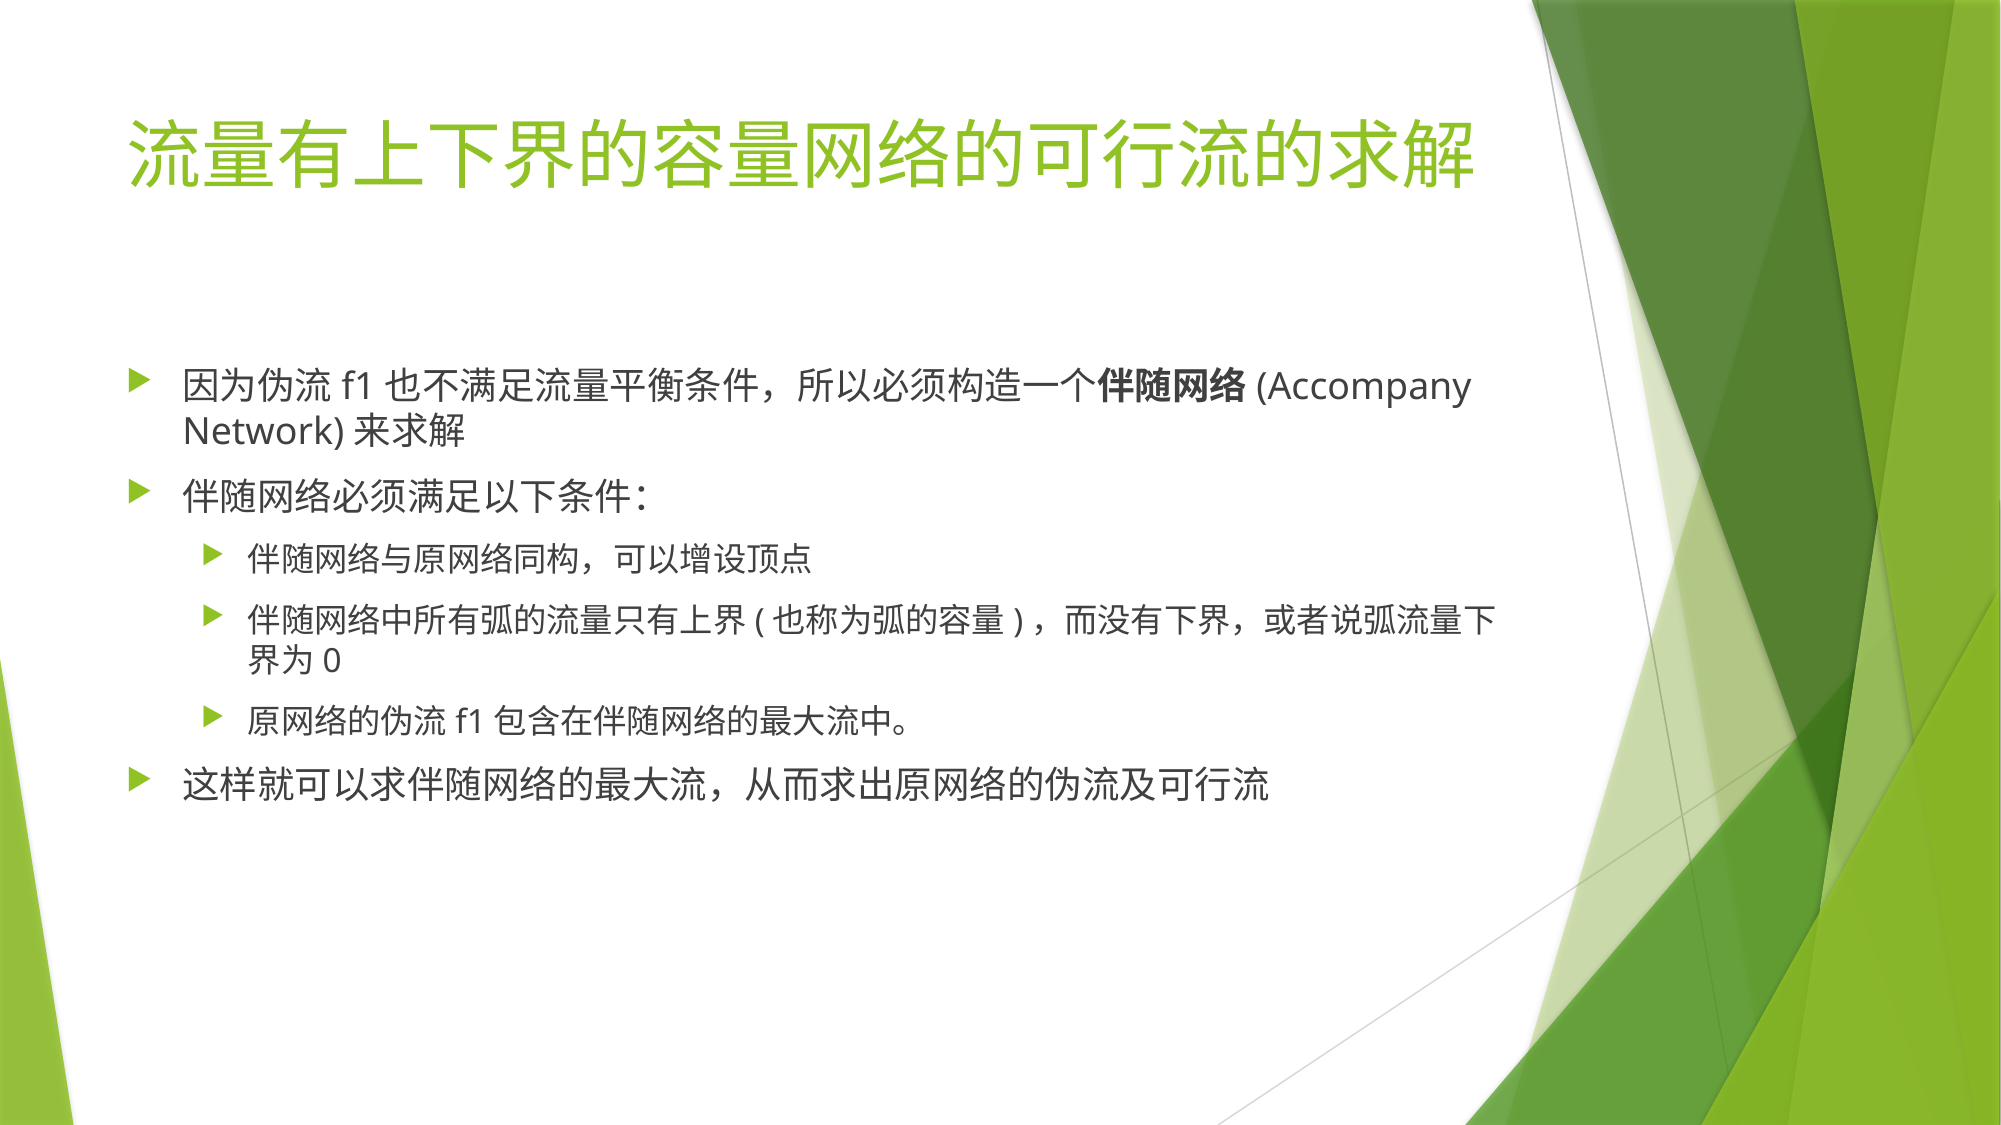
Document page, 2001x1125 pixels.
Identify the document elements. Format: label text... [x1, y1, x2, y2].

title 流量有上下界的容量网络的可行流的求解 [111, 99, 1522, 317]
